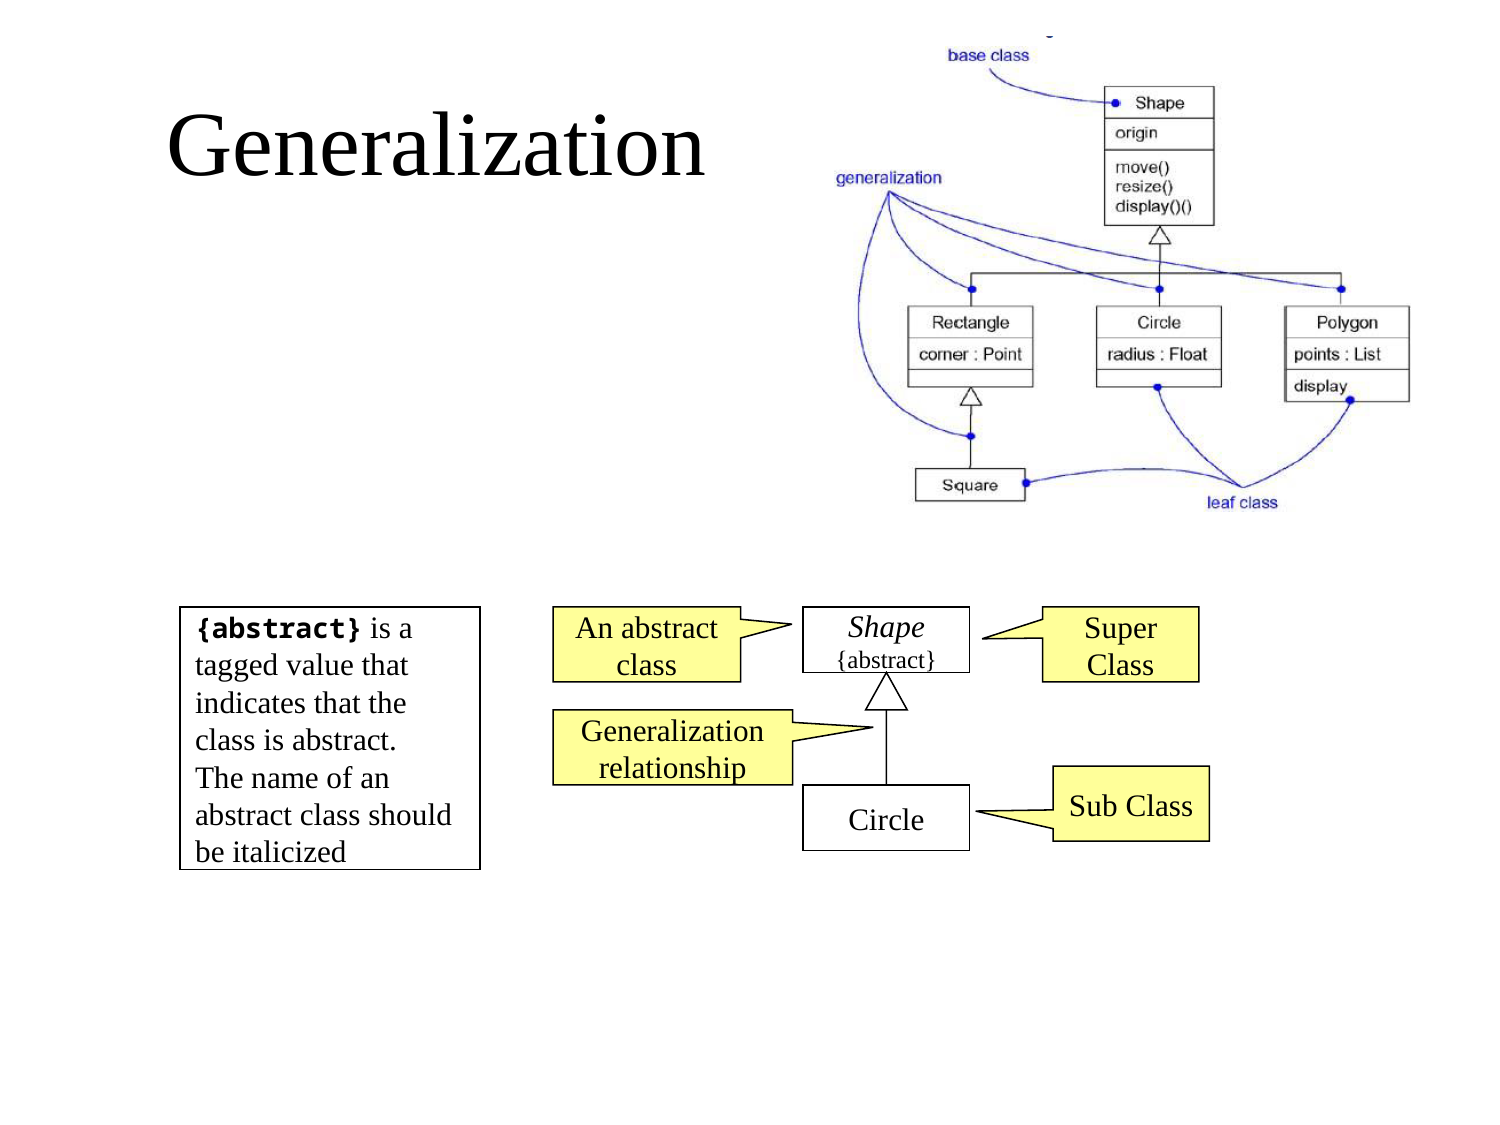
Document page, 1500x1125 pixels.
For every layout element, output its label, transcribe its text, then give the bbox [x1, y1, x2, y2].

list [792, 36, 1450, 513]
title Generalization [151, 75, 792, 217]
text_box {abstract} is a tagged value that indicates that the class is abstract. The name of an abstract class should be italicized [180, 606, 481, 870]
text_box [553, 606, 1210, 851]
